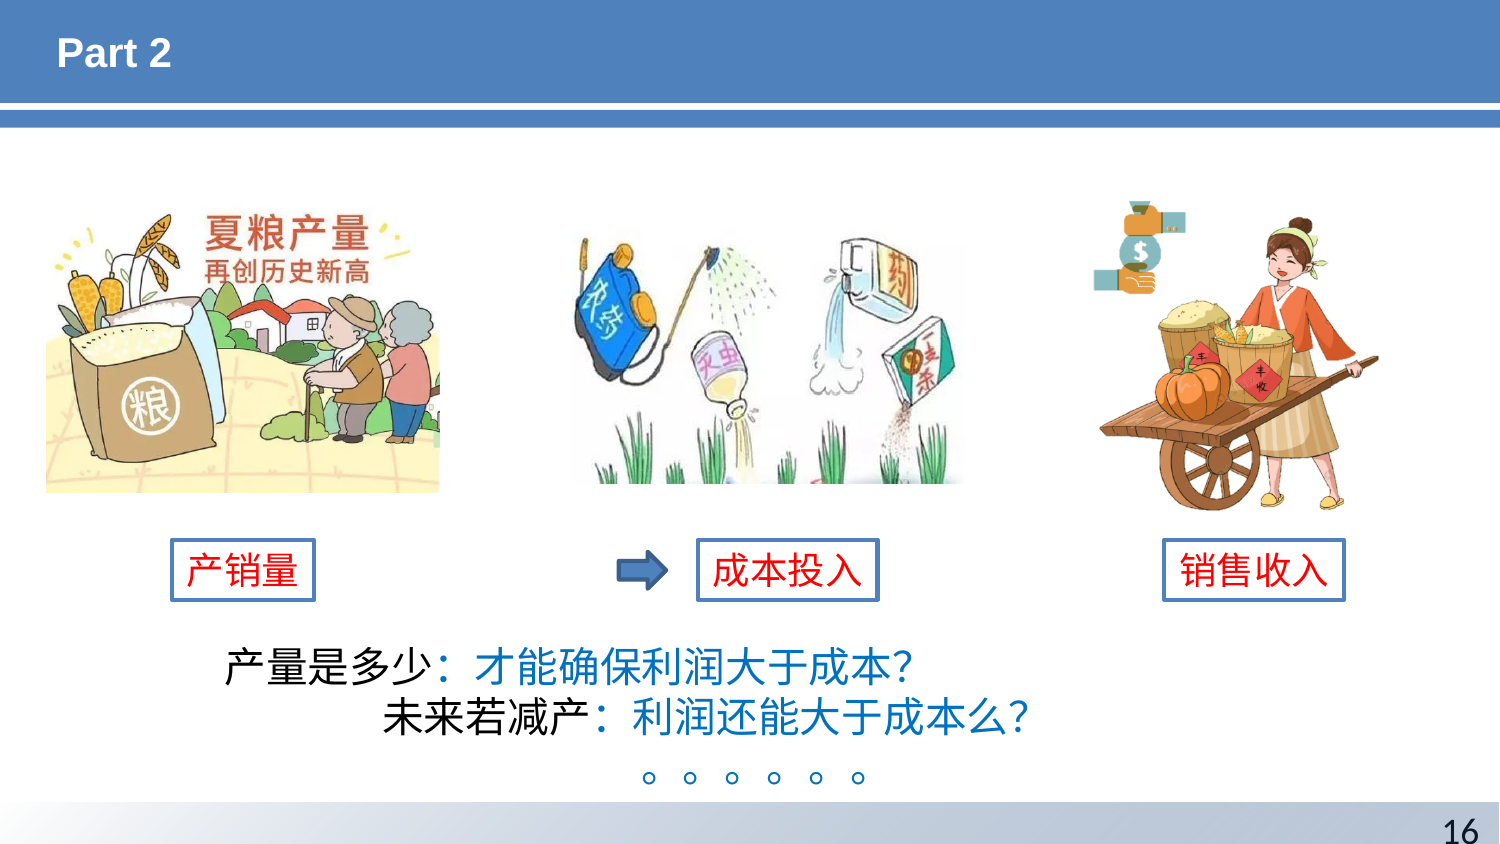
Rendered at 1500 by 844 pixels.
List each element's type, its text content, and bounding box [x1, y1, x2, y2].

text_box [0, 0, 1500, 105]
title Part 2 [41, 3, 1459, 99]
slide_number 16 [1144, 799, 1495, 844]
picture [572, 211, 965, 485]
text_box [1495, 801, 1500, 844]
text_box [0, 108, 1500, 130]
text_box 产销量 [170, 538, 316, 602]
text_box [616, 549, 669, 591]
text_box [1073, 185, 1405, 529]
text_box 成本投入 [696, 538, 880, 602]
text_box 销售收入 [1162, 538, 1346, 602]
text_box 产量是多少：才能确保利润大于成本？ 未来若减产：利润还能大于成本么？ 。。。。。。 [134, 633, 1411, 799]
picture [45, 197, 441, 493]
text_box [0, 801, 1144, 844]
